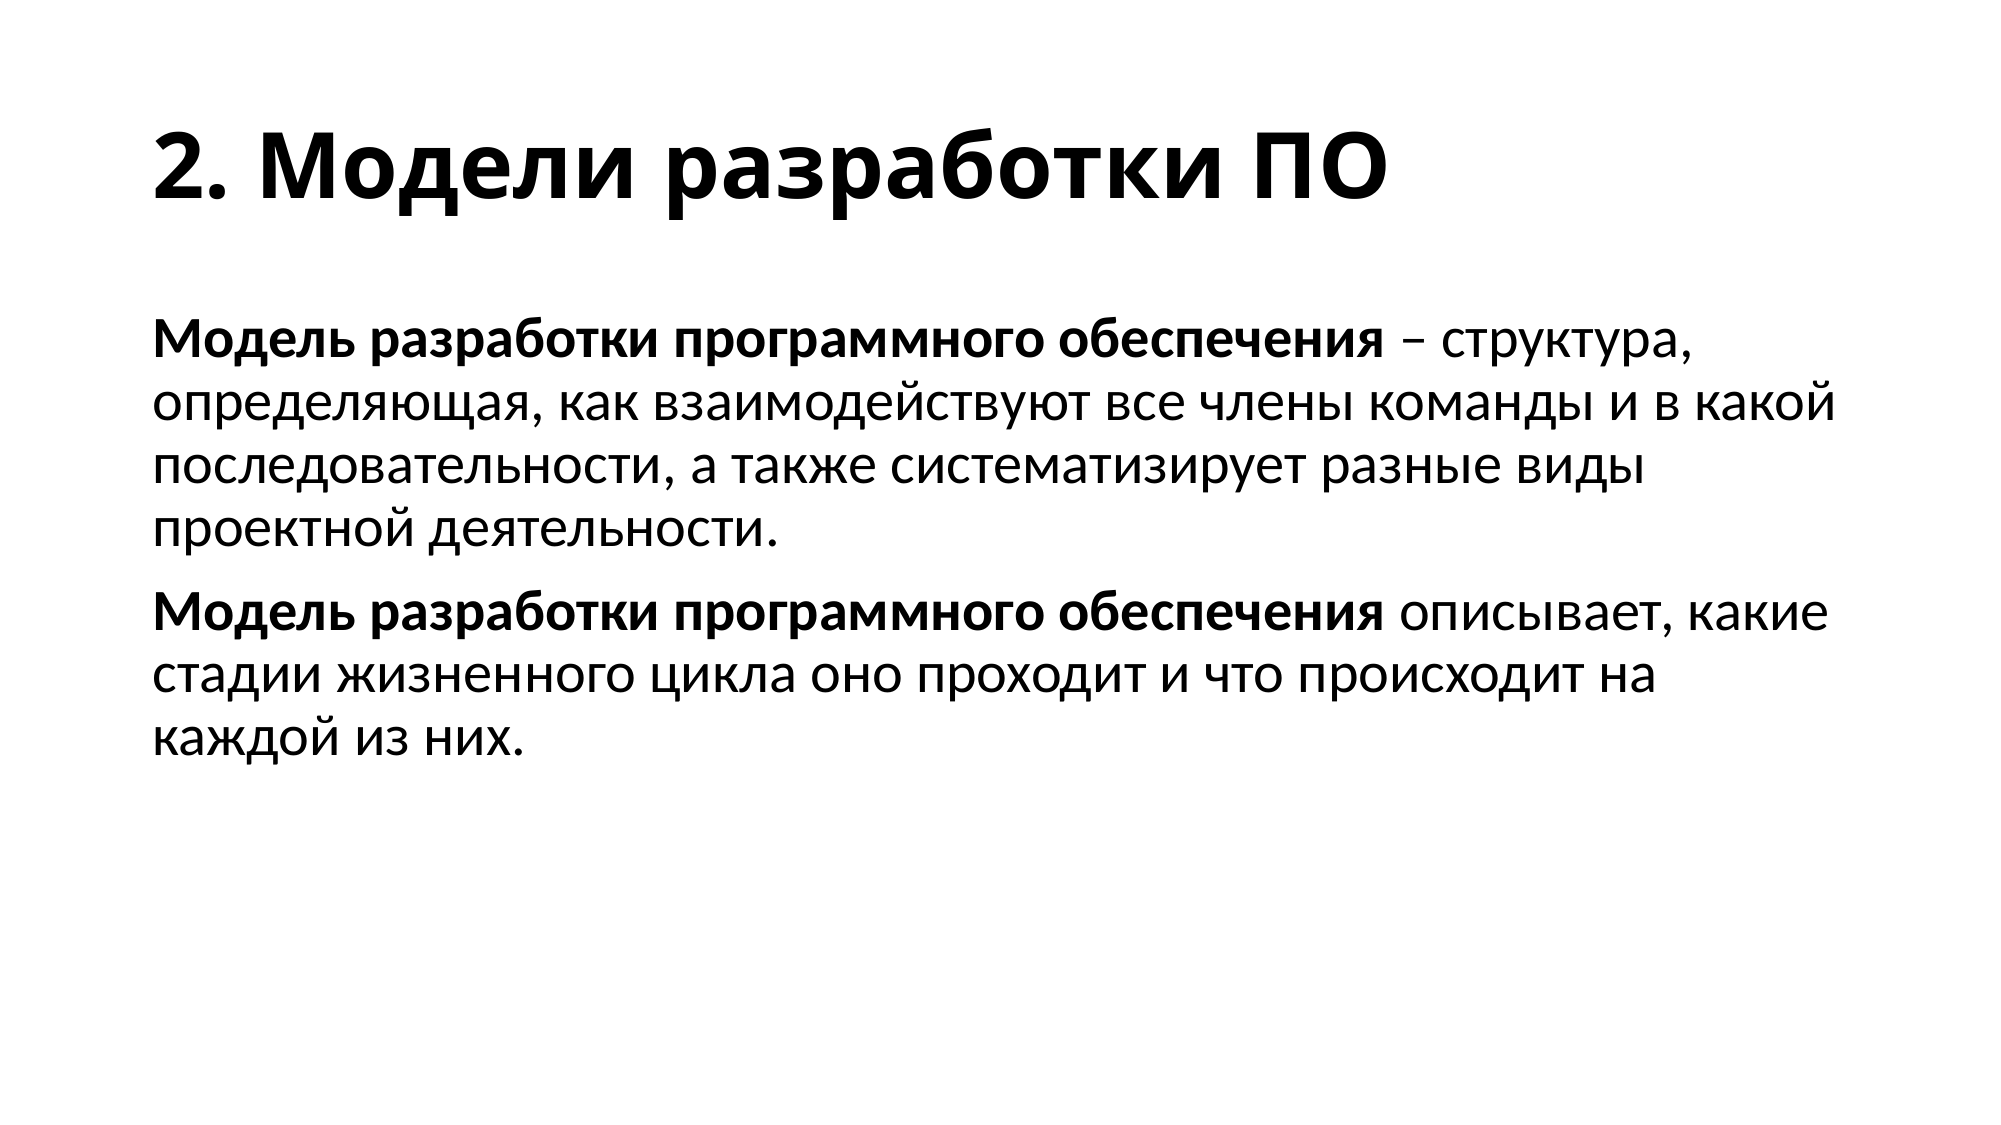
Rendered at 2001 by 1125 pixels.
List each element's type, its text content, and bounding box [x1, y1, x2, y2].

title 2. Модели разработки ПО [137, 59, 1863, 278]
list Модель разработки программного обеспечения – структура, определяющая, как взаимодействуют все члены команды и в какой последовательности, а также систематизирует разные виды проектной деятельности. Модель разработки программного обеспечения описывает, какие стадии жизненного цикла оно проходит и что происходит на каждой из них. [137, 299, 1863, 1014]
